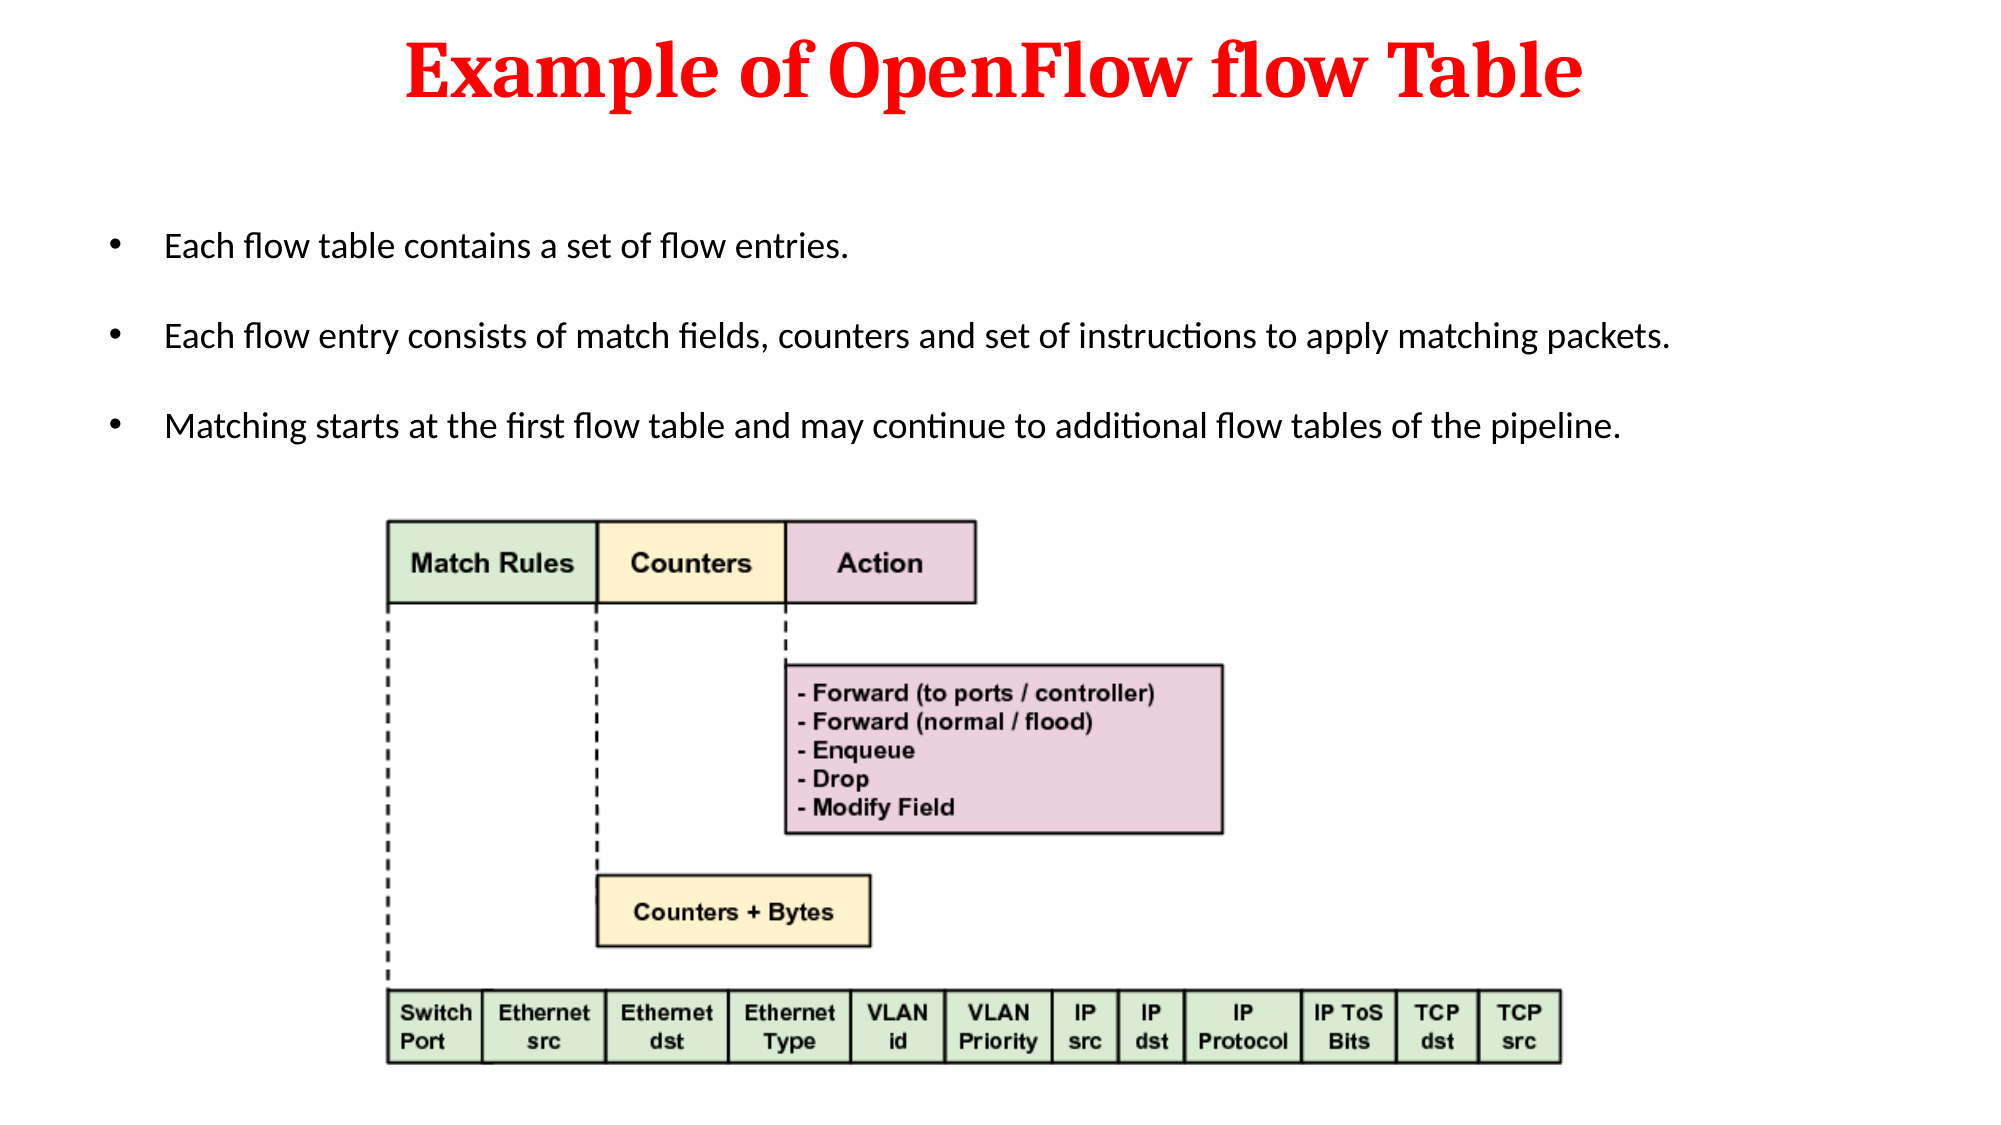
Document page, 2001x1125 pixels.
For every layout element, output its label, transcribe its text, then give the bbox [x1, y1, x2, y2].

title Example of OpenFlow flow Table [329, 18, 1664, 124]
picture [378, 511, 1573, 1073]
text_box Each flow table contains a set of flow entries. Each flow entry consists of match fields, counters and set of instructions to apply matching packets. Matching starts at the first flow table and may continue to additional flow tables of the pipeline. [94, 169, 1760, 454]
